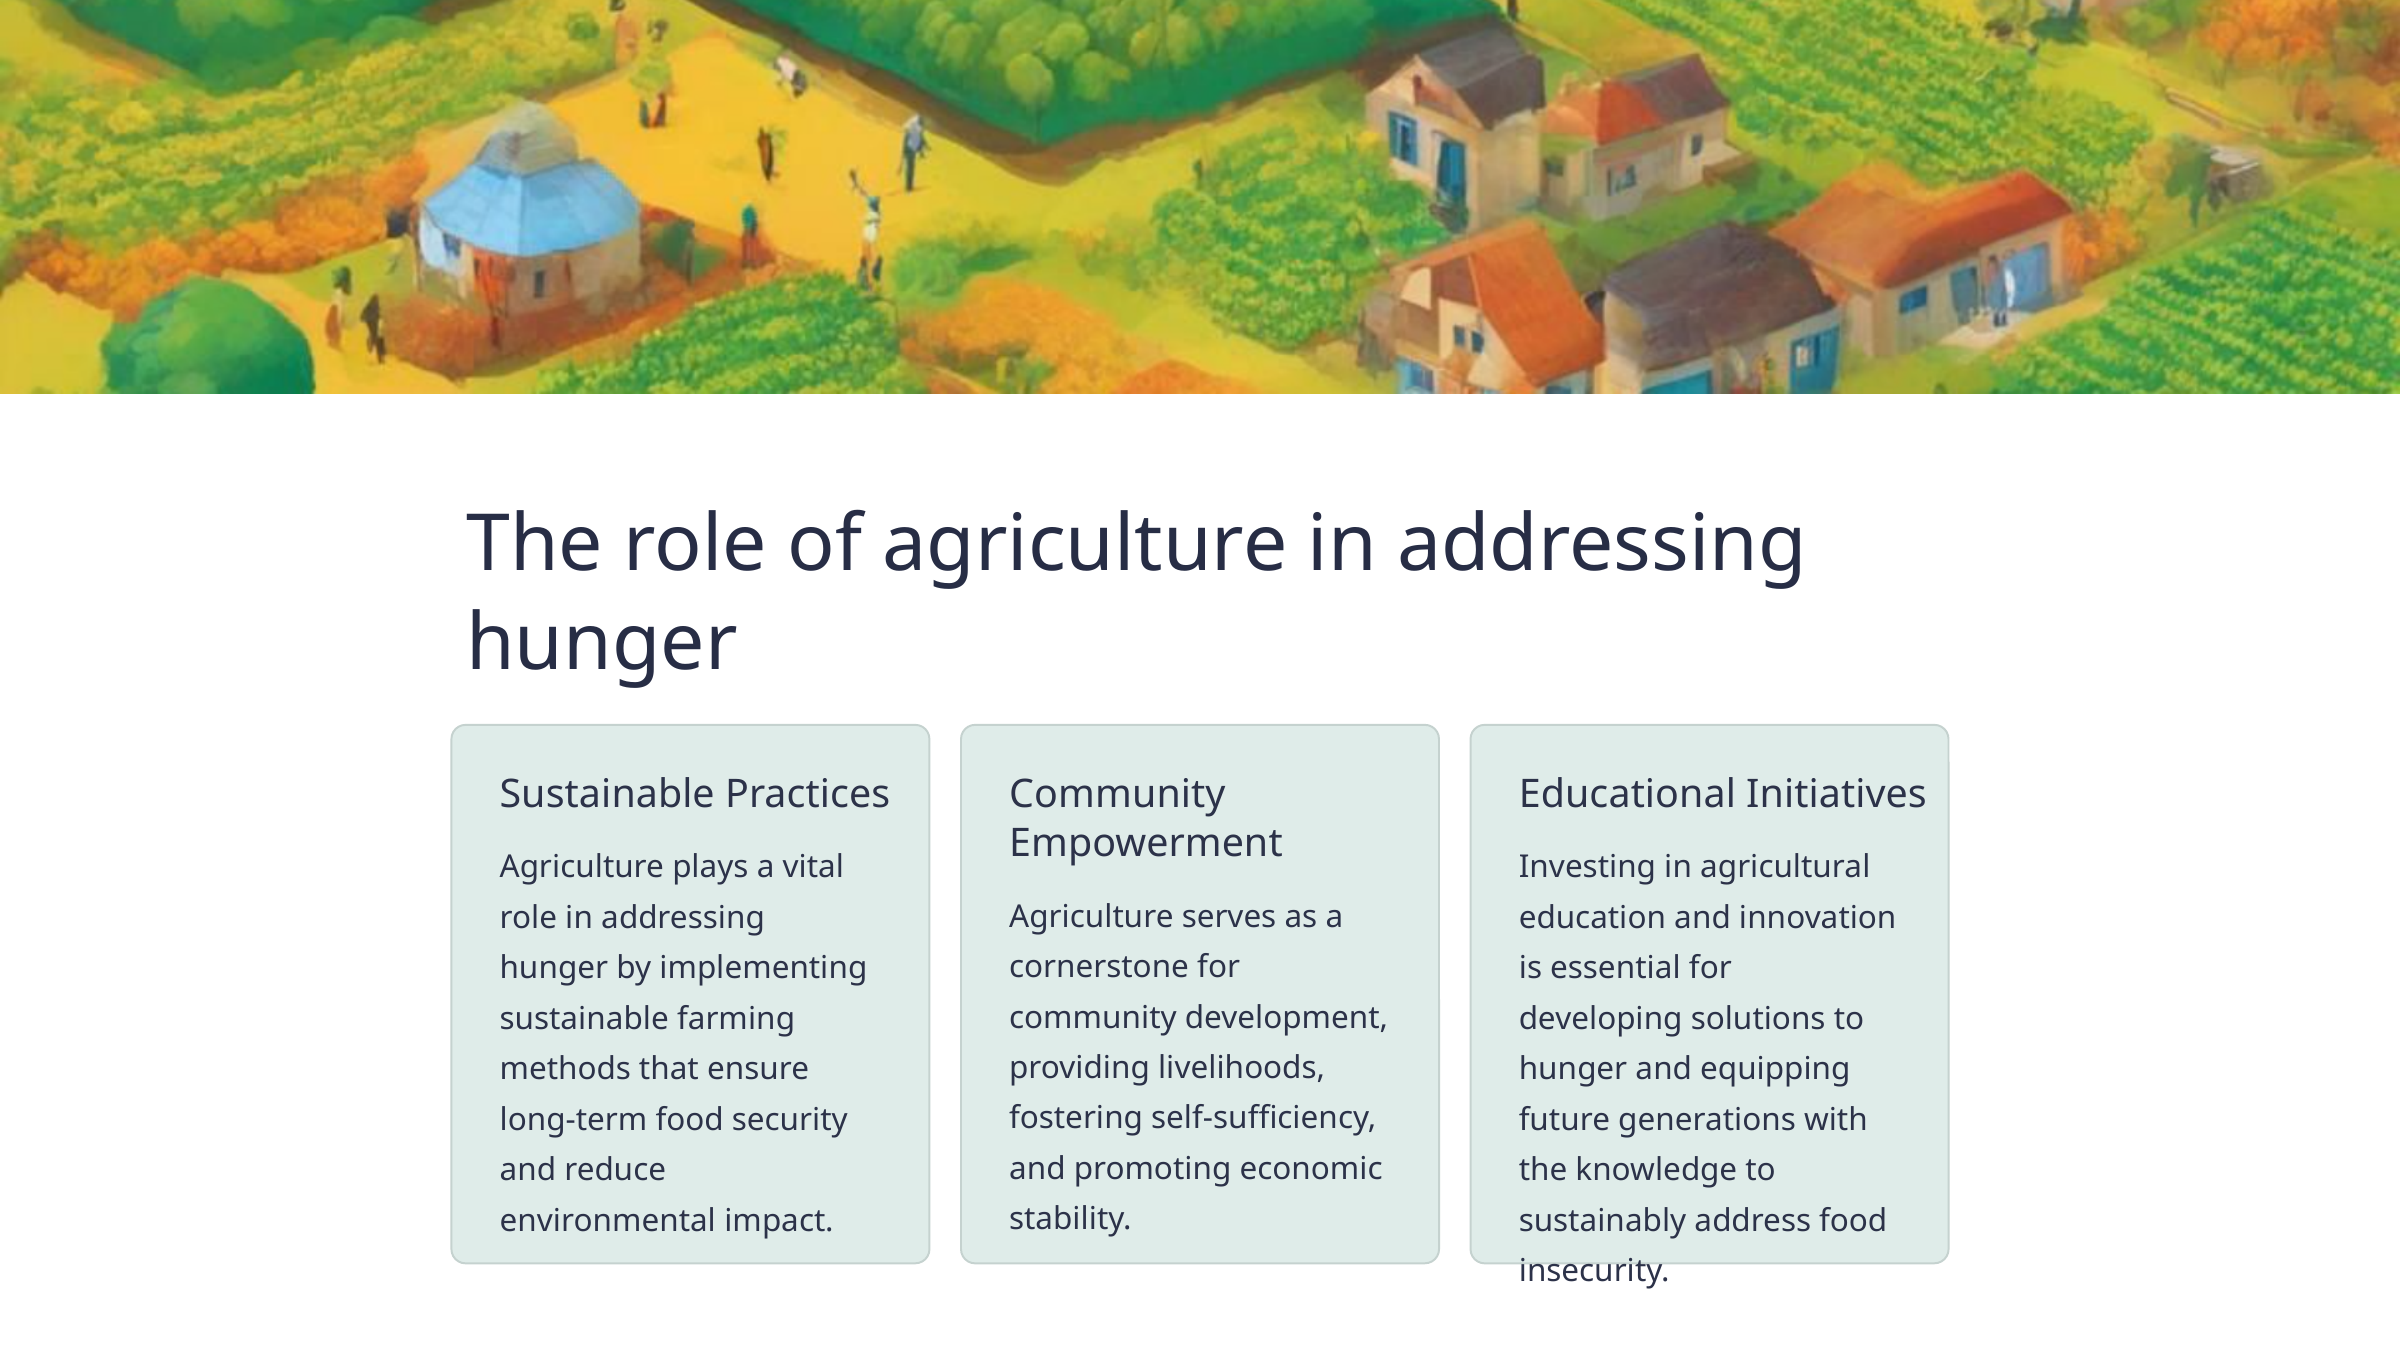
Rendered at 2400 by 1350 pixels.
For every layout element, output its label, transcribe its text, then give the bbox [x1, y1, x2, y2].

text_box Investing in agricultural education and innovation is essential for developing solutions to hunger and equipping future generations with the knowledge to sustainably address food insecurity. [1503, 826, 1915, 1230]
text_box Sustainable Practices [484, 758, 860, 808]
text_box [1470, 724, 1949, 1264]
text_box Agriculture plays a vital role in addressing hunger by implementing sustainable farming methods that ensure long-term food security and reduce environmental impact. [484, 826, 896, 1230]
picture [0, 0, 2400, 394]
text_box Agriculture serves as a cornerstone for community development, providing livelihoods, fostering self-sufficiency, and promoting economic stability. [994, 875, 1406, 1179]
text_box [961, 724, 1440, 1264]
text_box [451, 724, 930, 1264]
text_box Educational Initiatives [1503, 758, 1888, 808]
text_box [0, 394, 2400, 1350]
text_box The role of agriculture in addressing hunger [451, 480, 1949, 678]
text_box Community Empowerment [994, 758, 1406, 857]
